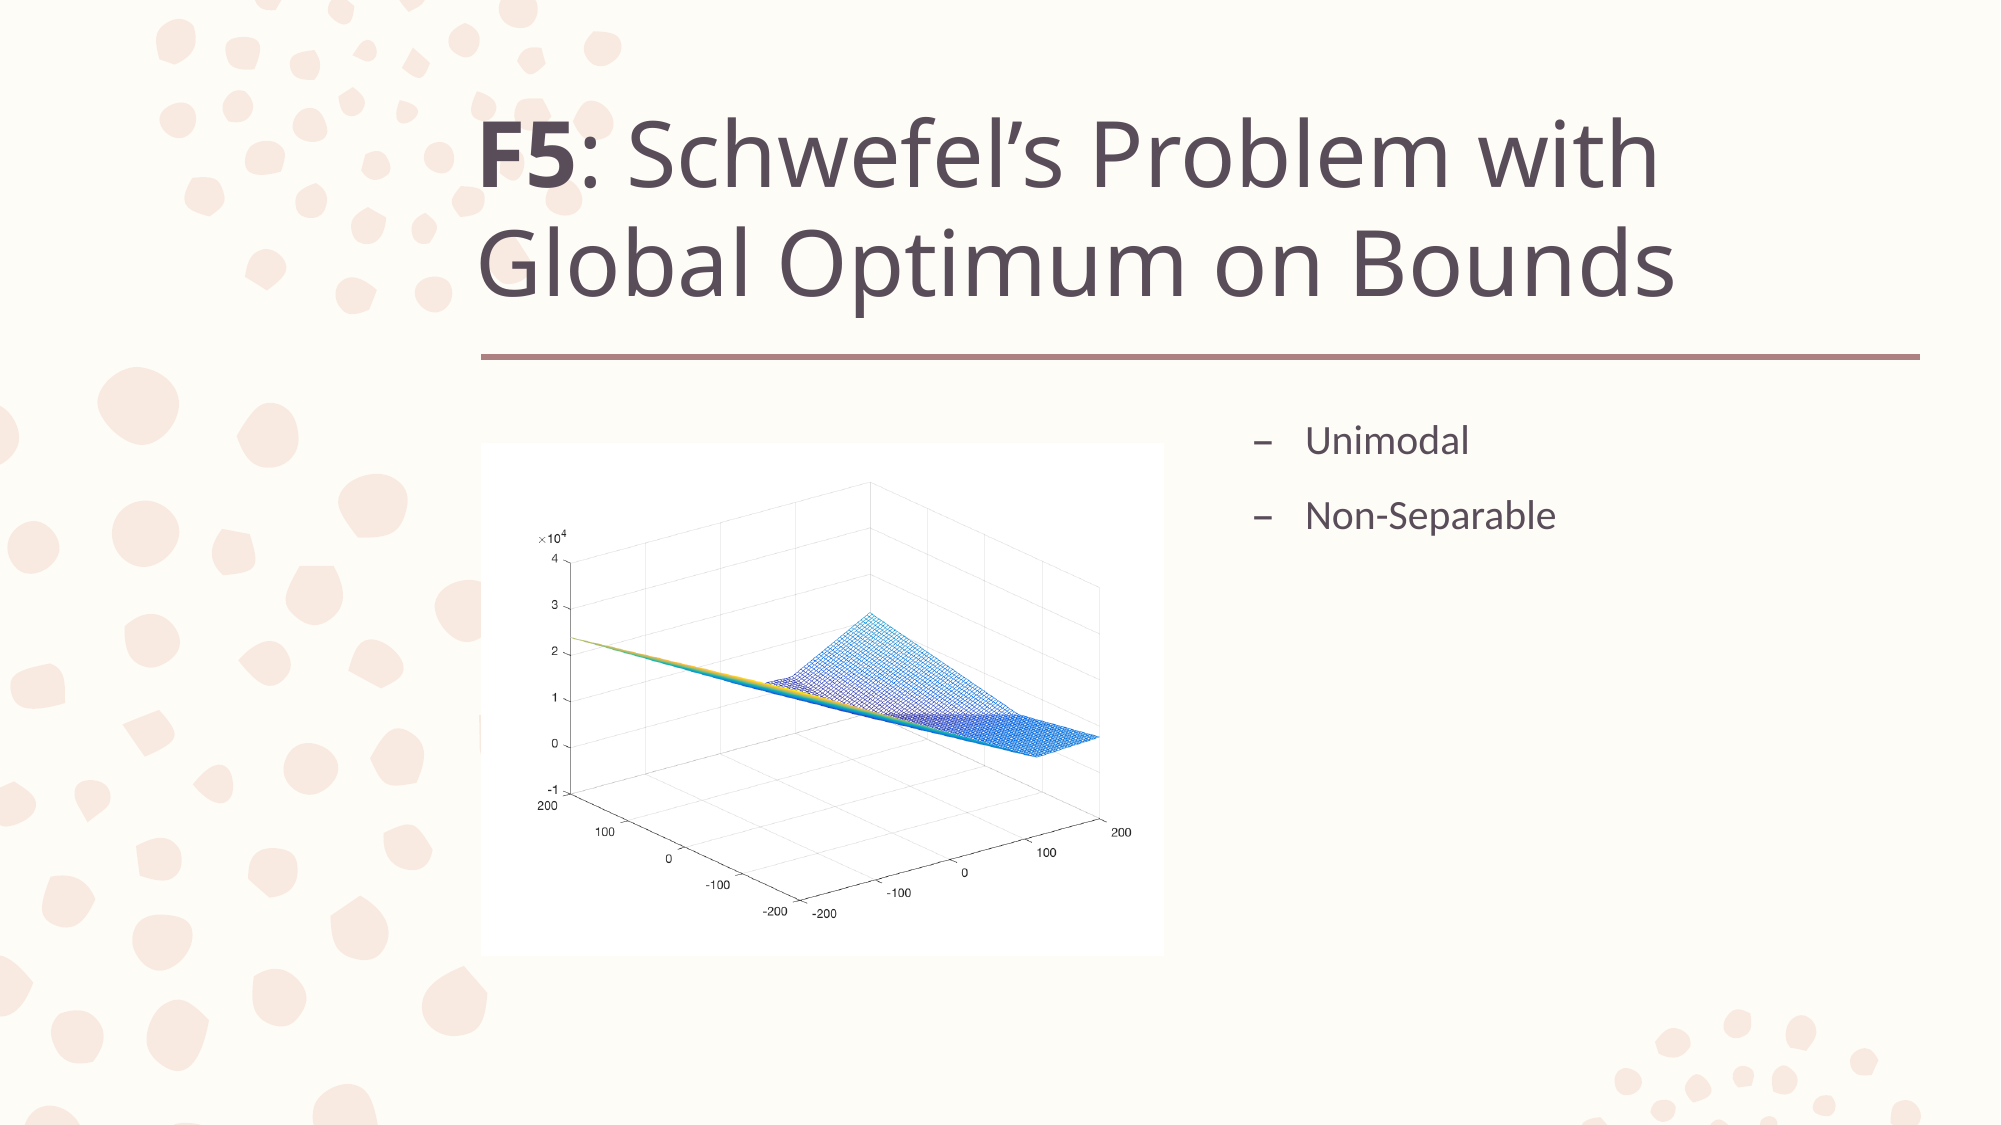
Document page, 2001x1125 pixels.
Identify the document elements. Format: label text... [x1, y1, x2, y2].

title F5: Schwefel’s Problem with Global Optimum on Bounds [460, 93, 1920, 350]
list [480, 443, 1164, 957]
list Unimodal Non-Separable [1237, 399, 1920, 1000]
